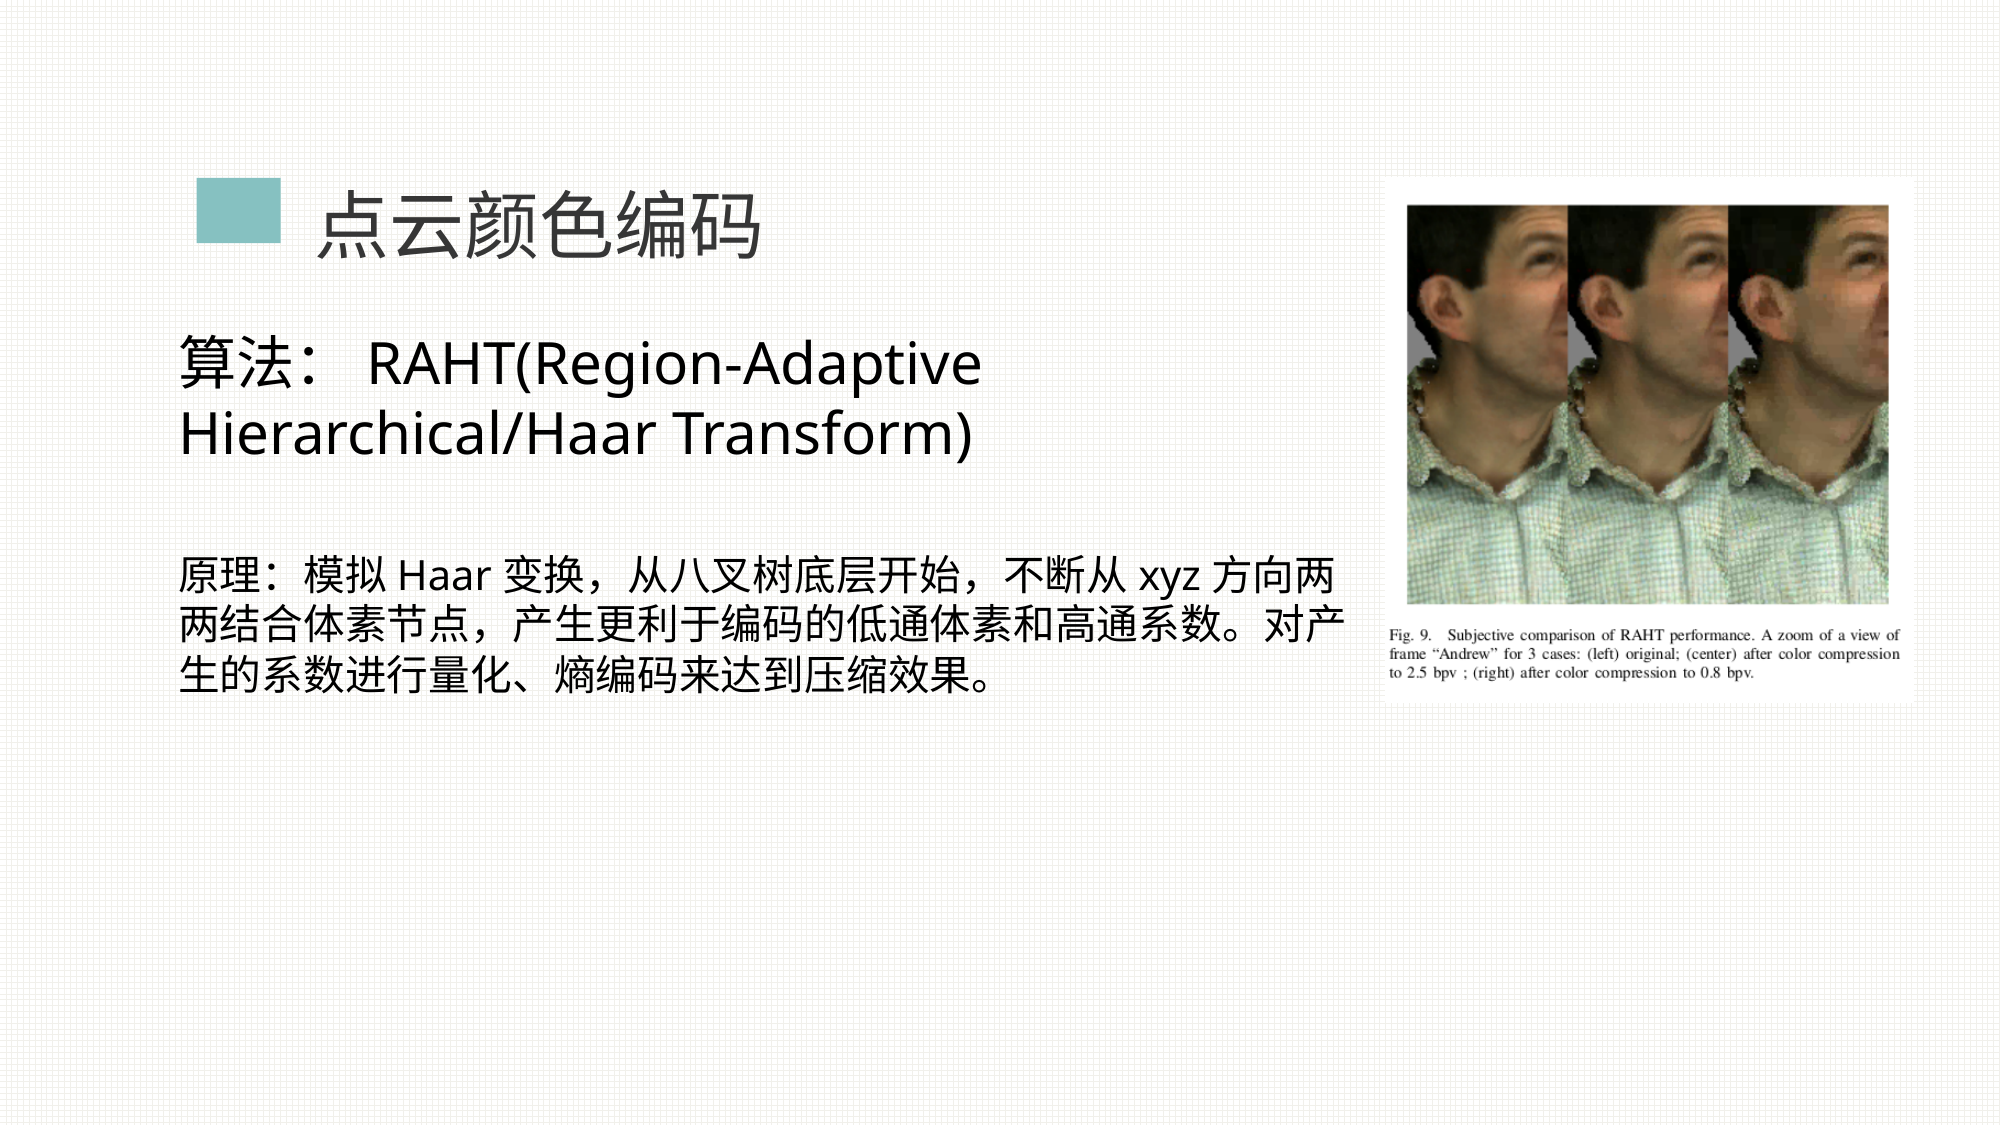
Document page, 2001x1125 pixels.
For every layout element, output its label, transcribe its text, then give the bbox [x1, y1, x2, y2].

text_box 点云颜色编码 [299, 125, 1476, 276]
text_box 算法：RAHT(Region-Adaptive Hierarchical/Haar Transform) 原理：模拟Haar变换，从八叉树底层开始，不断从xyz方向两两结合体素节点，产生更利于编码的低通体素和高通系数。对产生的系数进行量化、熵编码来达到压缩效果。 [163, 318, 1367, 706]
picture [1385, 177, 1914, 703]
text_box [196, 177, 282, 244]
